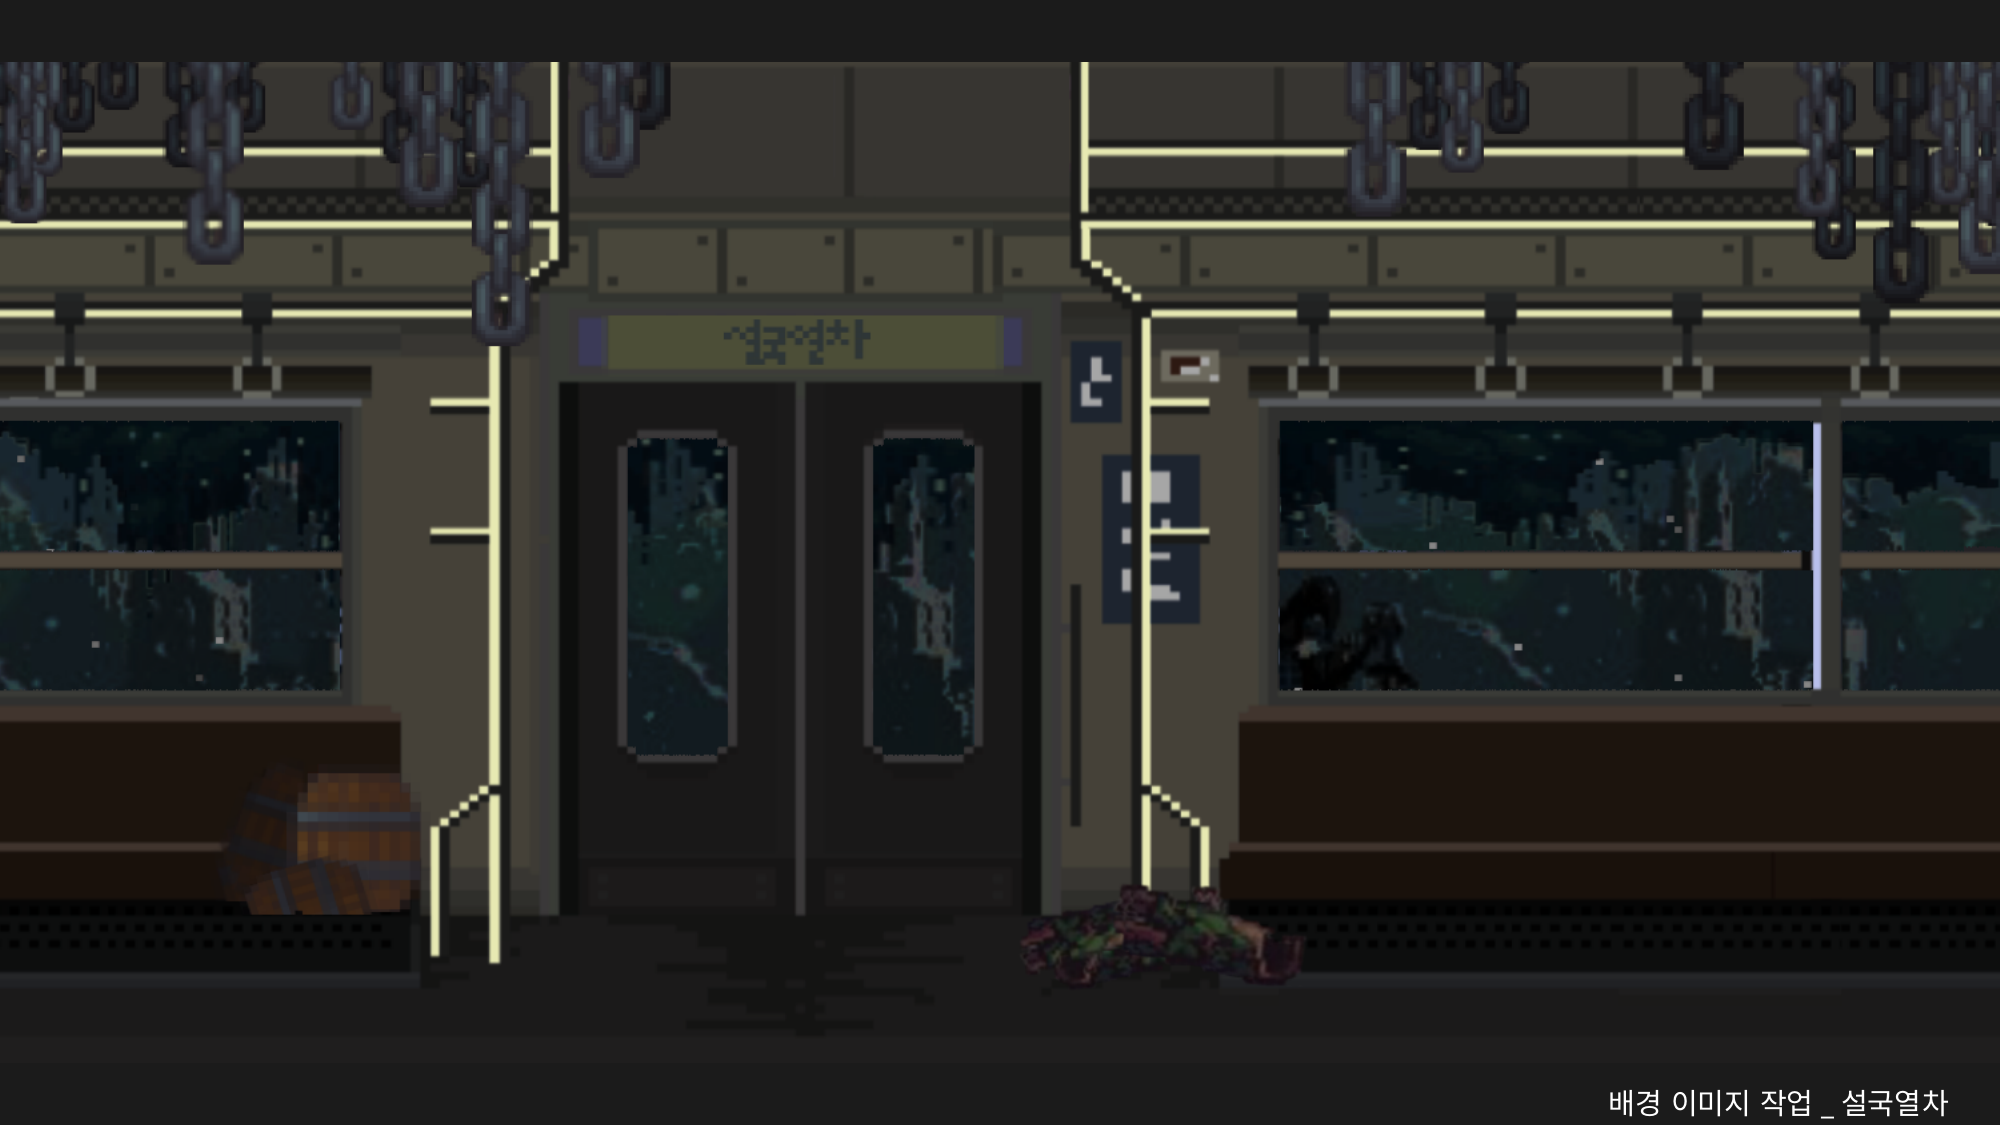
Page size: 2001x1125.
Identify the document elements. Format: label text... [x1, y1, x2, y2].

text_box 배경 이미지 작업_설국열차 [217, 1063, 1964, 1125]
picture [0, 62, 2000, 1063]
